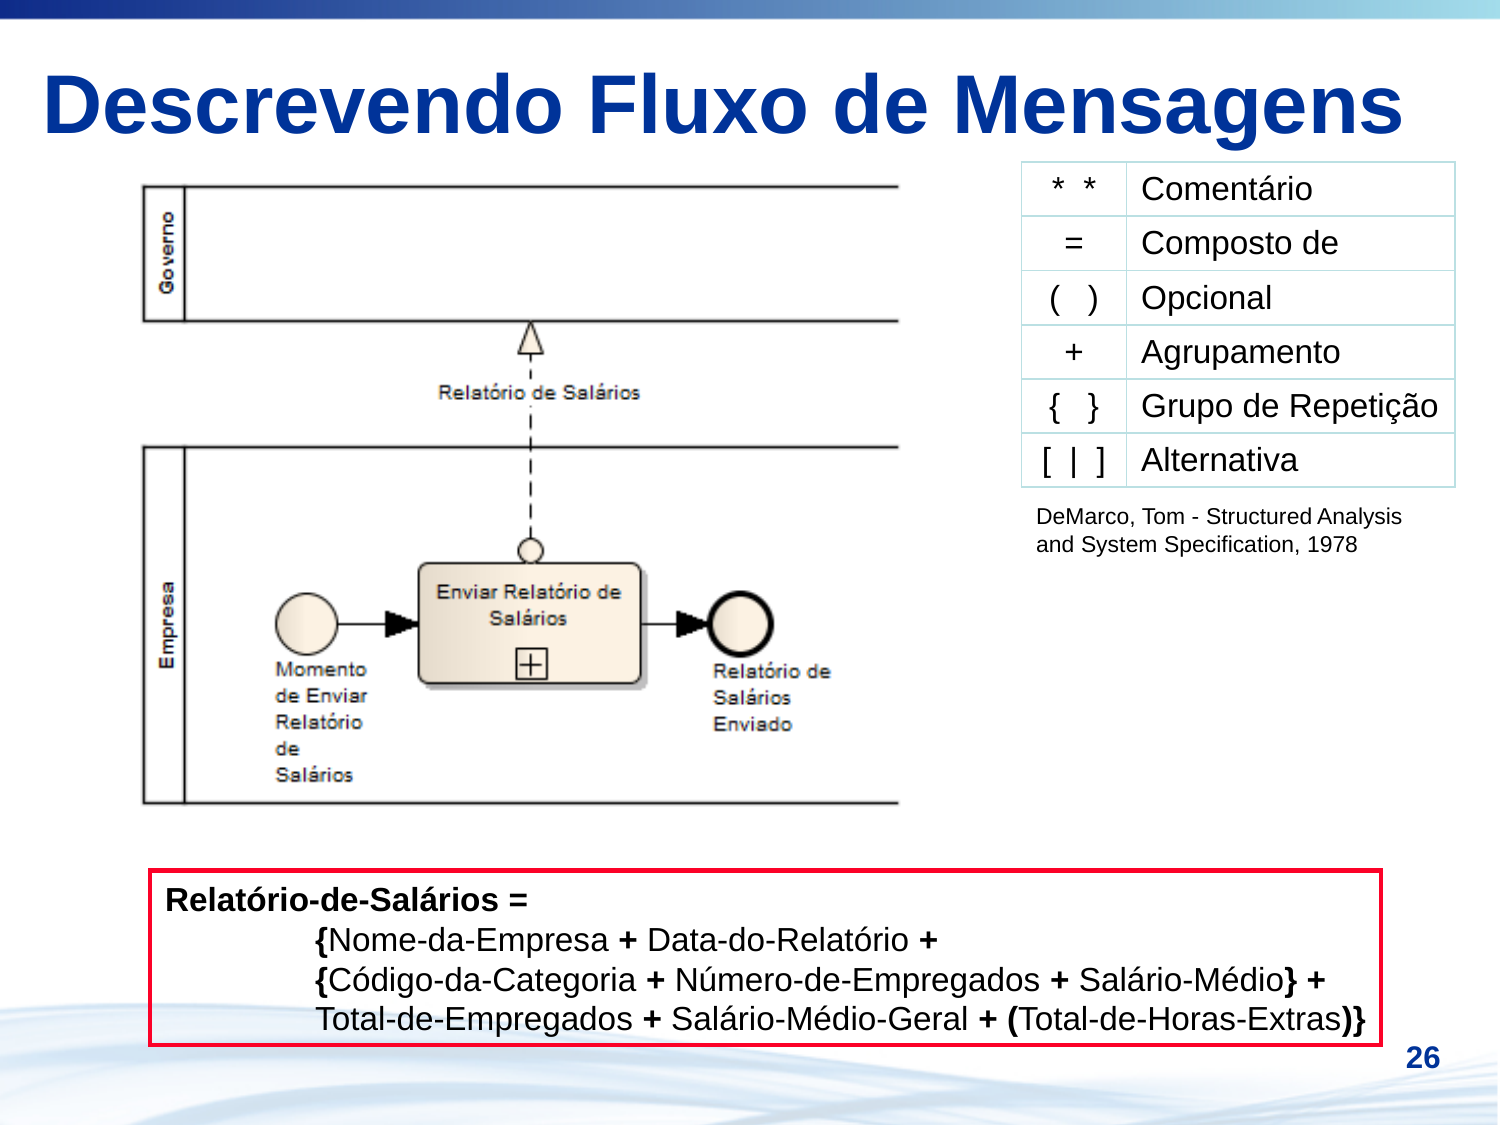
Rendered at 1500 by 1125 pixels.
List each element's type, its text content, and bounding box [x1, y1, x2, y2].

table_cell Agrupamento [1127, 326, 1454, 378]
table_cell = [1022, 217, 1126, 270]
table_cell Alternativa [1127, 434, 1454, 486]
picture [0, 0, 1500, 1125]
table_header * * [1022, 163, 1126, 215]
title Descrevendo Fluxo de Mensagens [27, 42, 1471, 195]
table_cell ( ) [1022, 271, 1126, 324]
table_cell Opcional [1127, 271, 1454, 324]
table_cell [ | ] [1022, 434, 1126, 486]
table_cell + [1022, 326, 1126, 378]
table_cell Grupo de Repetição [1127, 380, 1454, 432]
text_box DeMarco, Tom - Structured Analysis and System Specification, 1978 [1021, 494, 1459, 564]
table_cell Composto de [1127, 217, 1454, 270]
table_header Comentário [1127, 163, 1454, 215]
table_cell { } [1022, 380, 1126, 432]
text_box Relatório-de-Salários = {Nome-da-Empresa + Data-do-Relatório + {Código-da-Categoria + Número-de-Empregados + Salário-Médio} + Total-de-Empregados + Salário-Médio-Geral + (Total-de-Horas-Extras)} [150, 870, 1381, 1045]
